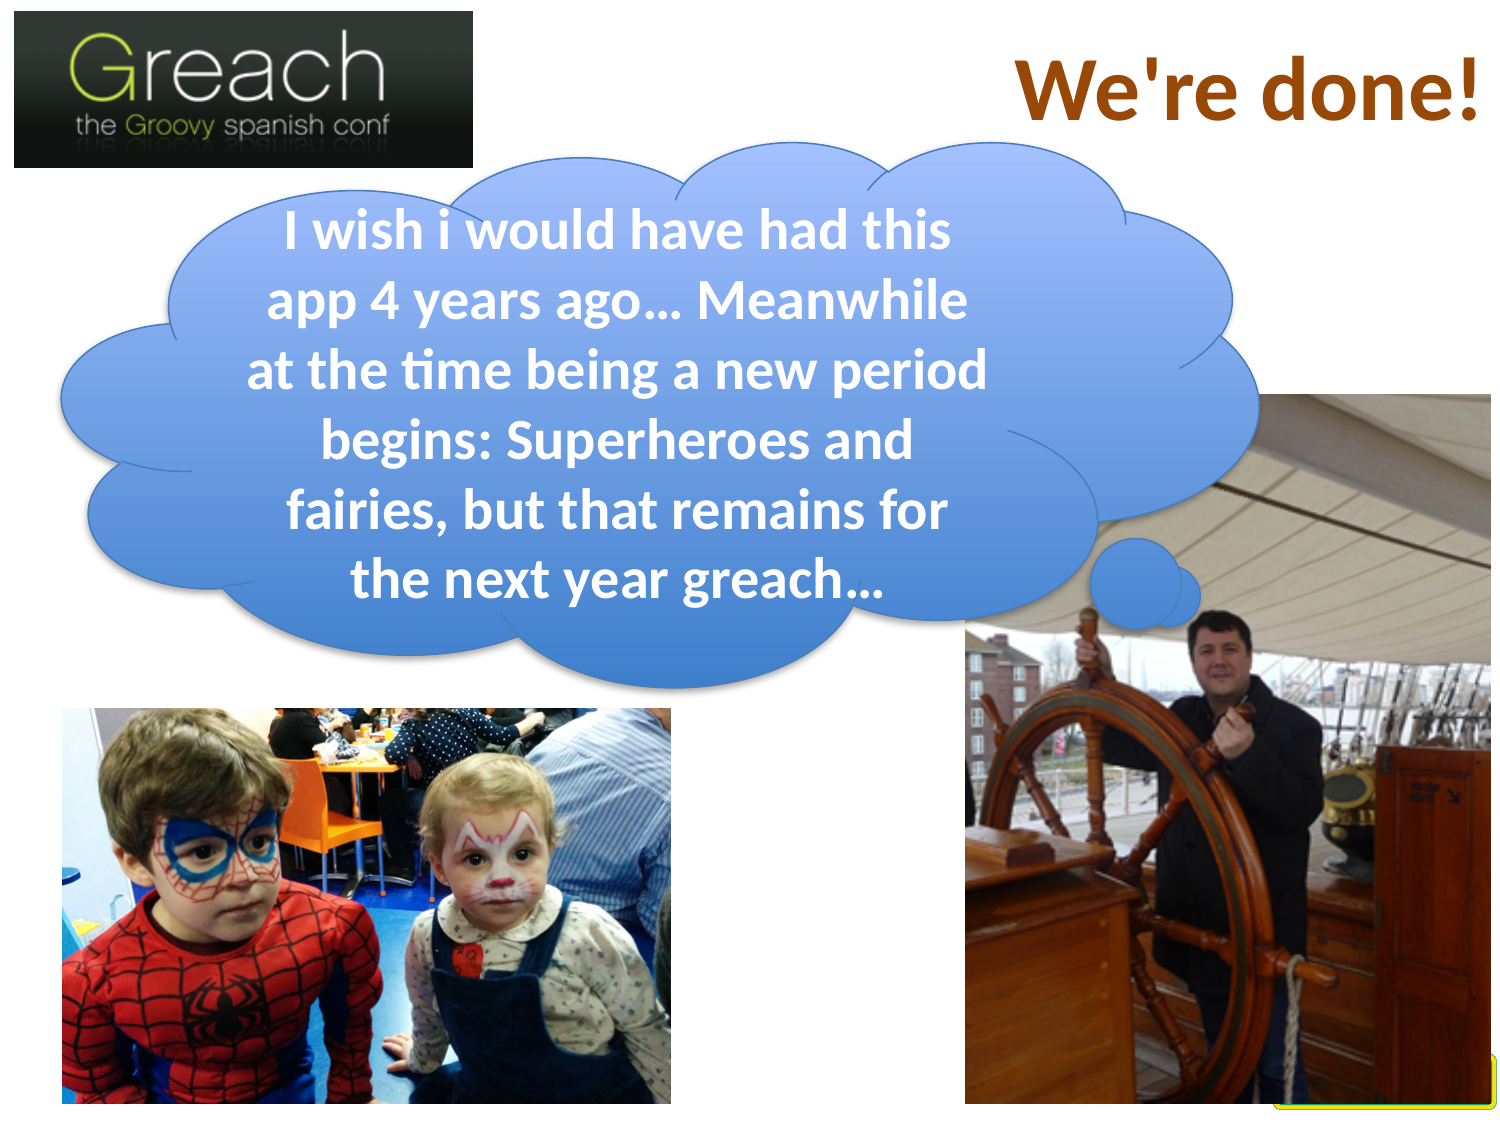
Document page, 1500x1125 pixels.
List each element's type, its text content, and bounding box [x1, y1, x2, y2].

picture [14, 11, 472, 168]
title We're done! [472, 0, 1500, 169]
picture [61, 708, 671, 1105]
picture [965, 393, 1497, 1116]
text_box I wish i would have had this app 4 years ago… Meanwhile at the time being a new period begins: Superheroes and fairies, but that remains for the next year greach… [60, 141, 1259, 689]
